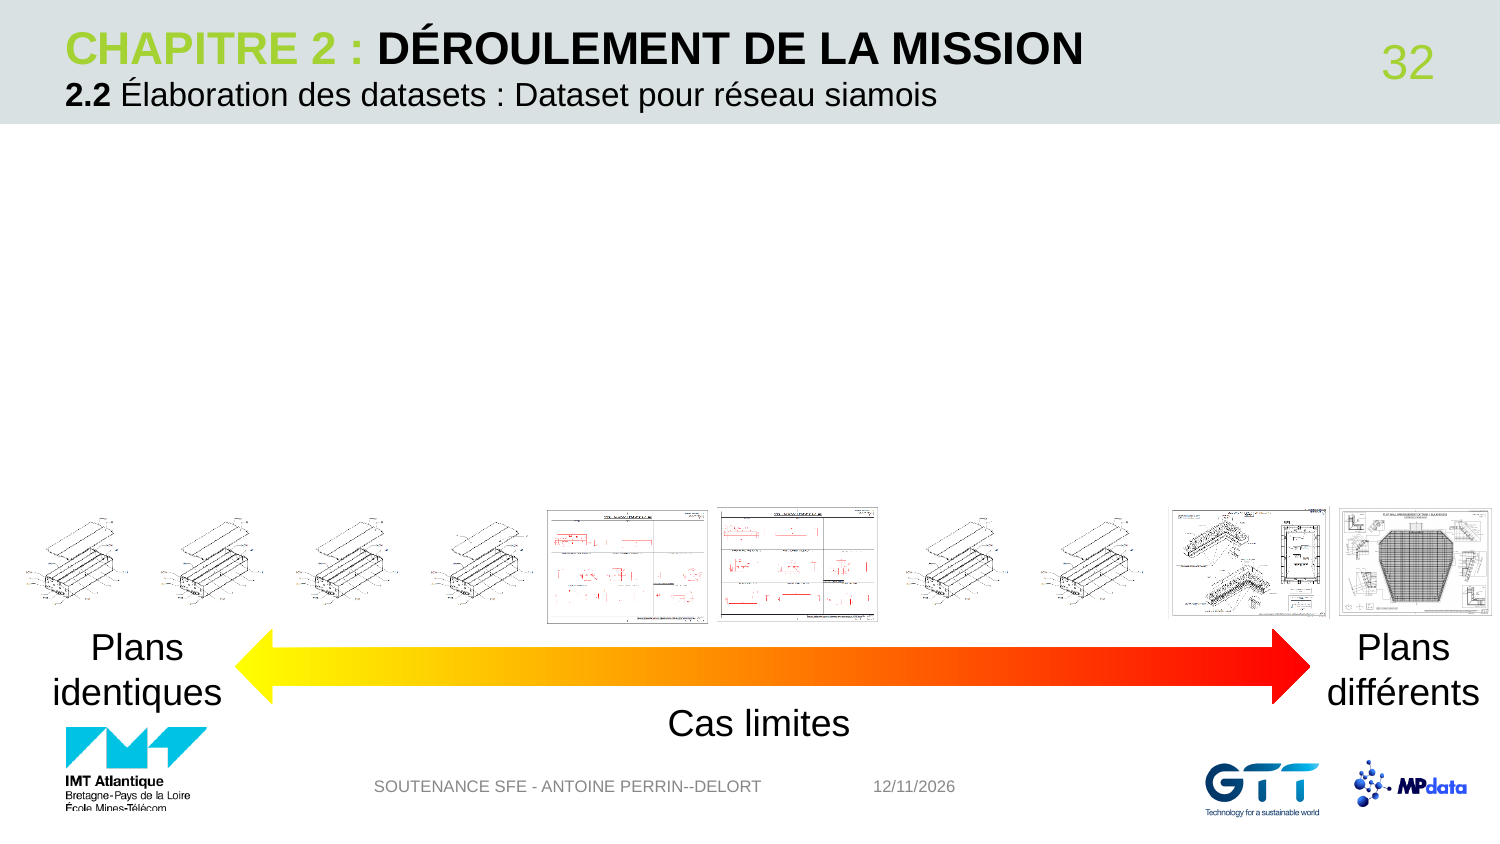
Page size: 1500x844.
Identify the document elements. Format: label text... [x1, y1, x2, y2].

picture [1033, 515, 1150, 610]
picture [1168, 505, 1330, 620]
picture [716, 507, 878, 622]
picture [1190, 744, 1496, 832]
picture [547, 509, 709, 625]
text_box Plans différents [1292, 615, 1500, 721]
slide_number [873, 748, 1189, 797]
title CHAPITRE 2 : déroulement de la mission [64, 0, 1252, 72]
text_box Cas limites [648, 691, 870, 752]
picture [423, 515, 540, 610]
text_box Plans identiques [24, 615, 250, 721]
slide_number 32 [1251, 35, 1437, 85]
picture [1339, 508, 1492, 617]
picture [153, 515, 270, 610]
text_box [250, 627, 1292, 706]
picture [288, 515, 405, 610]
list 2.2 Élaboration des datasets : Dataset pour réseau siamois [64, 72, 1251, 118]
picture [18, 515, 135, 610]
footer Soutenance SFE - Antoine PERRIN--DELORT [373, 748, 809, 797]
picture [898, 515, 1015, 610]
